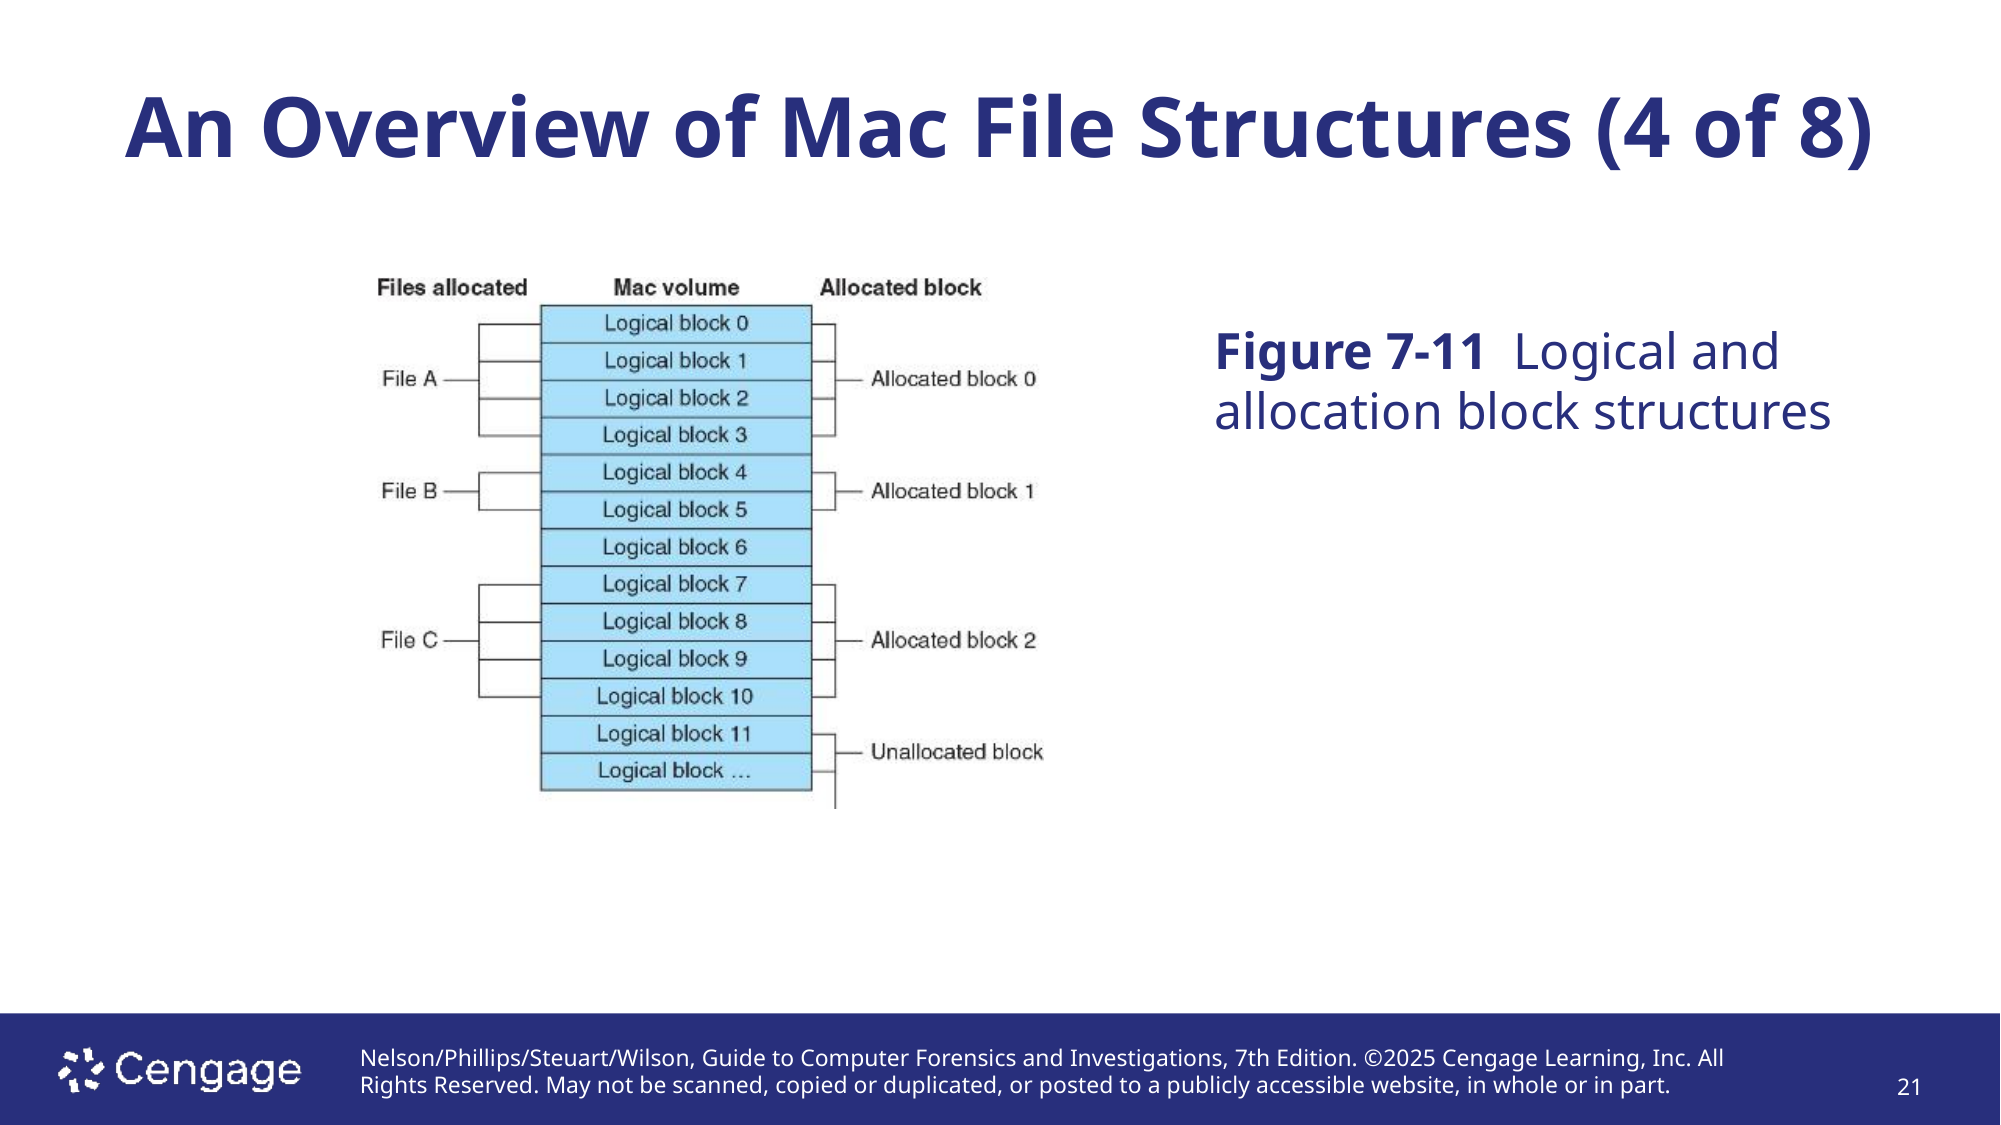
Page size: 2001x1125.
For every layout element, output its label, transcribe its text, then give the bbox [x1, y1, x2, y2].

picture [377, 277, 1044, 809]
picture [30, 1020, 329, 1121]
title An Overview of Mac File Structures (4 of 8) [78, 77, 1923, 278]
text_box Figure 7-11 Logical and allocation block structures [1199, 312, 1905, 508]
